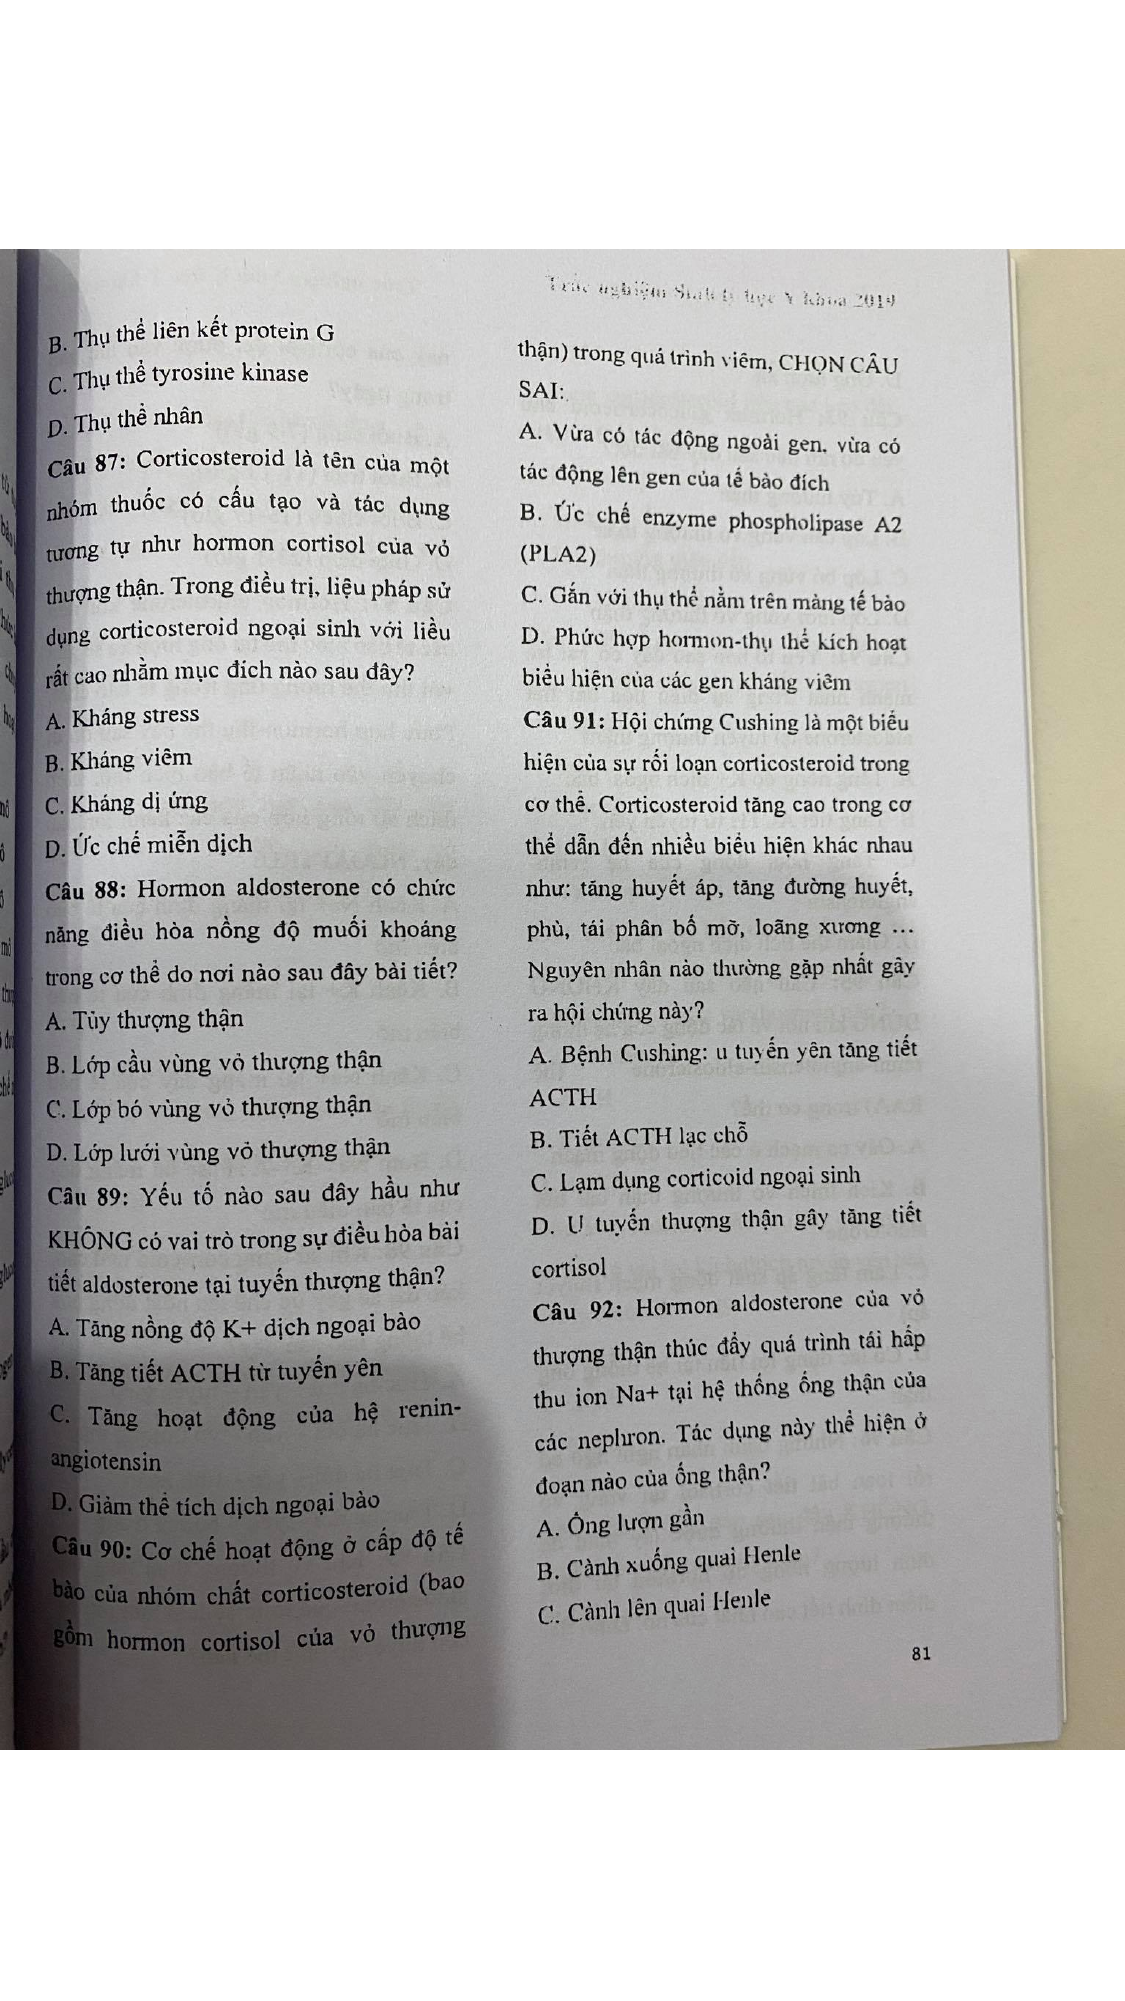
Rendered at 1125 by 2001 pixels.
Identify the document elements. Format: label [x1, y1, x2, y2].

picture [0, 249, 1125, 1750]
